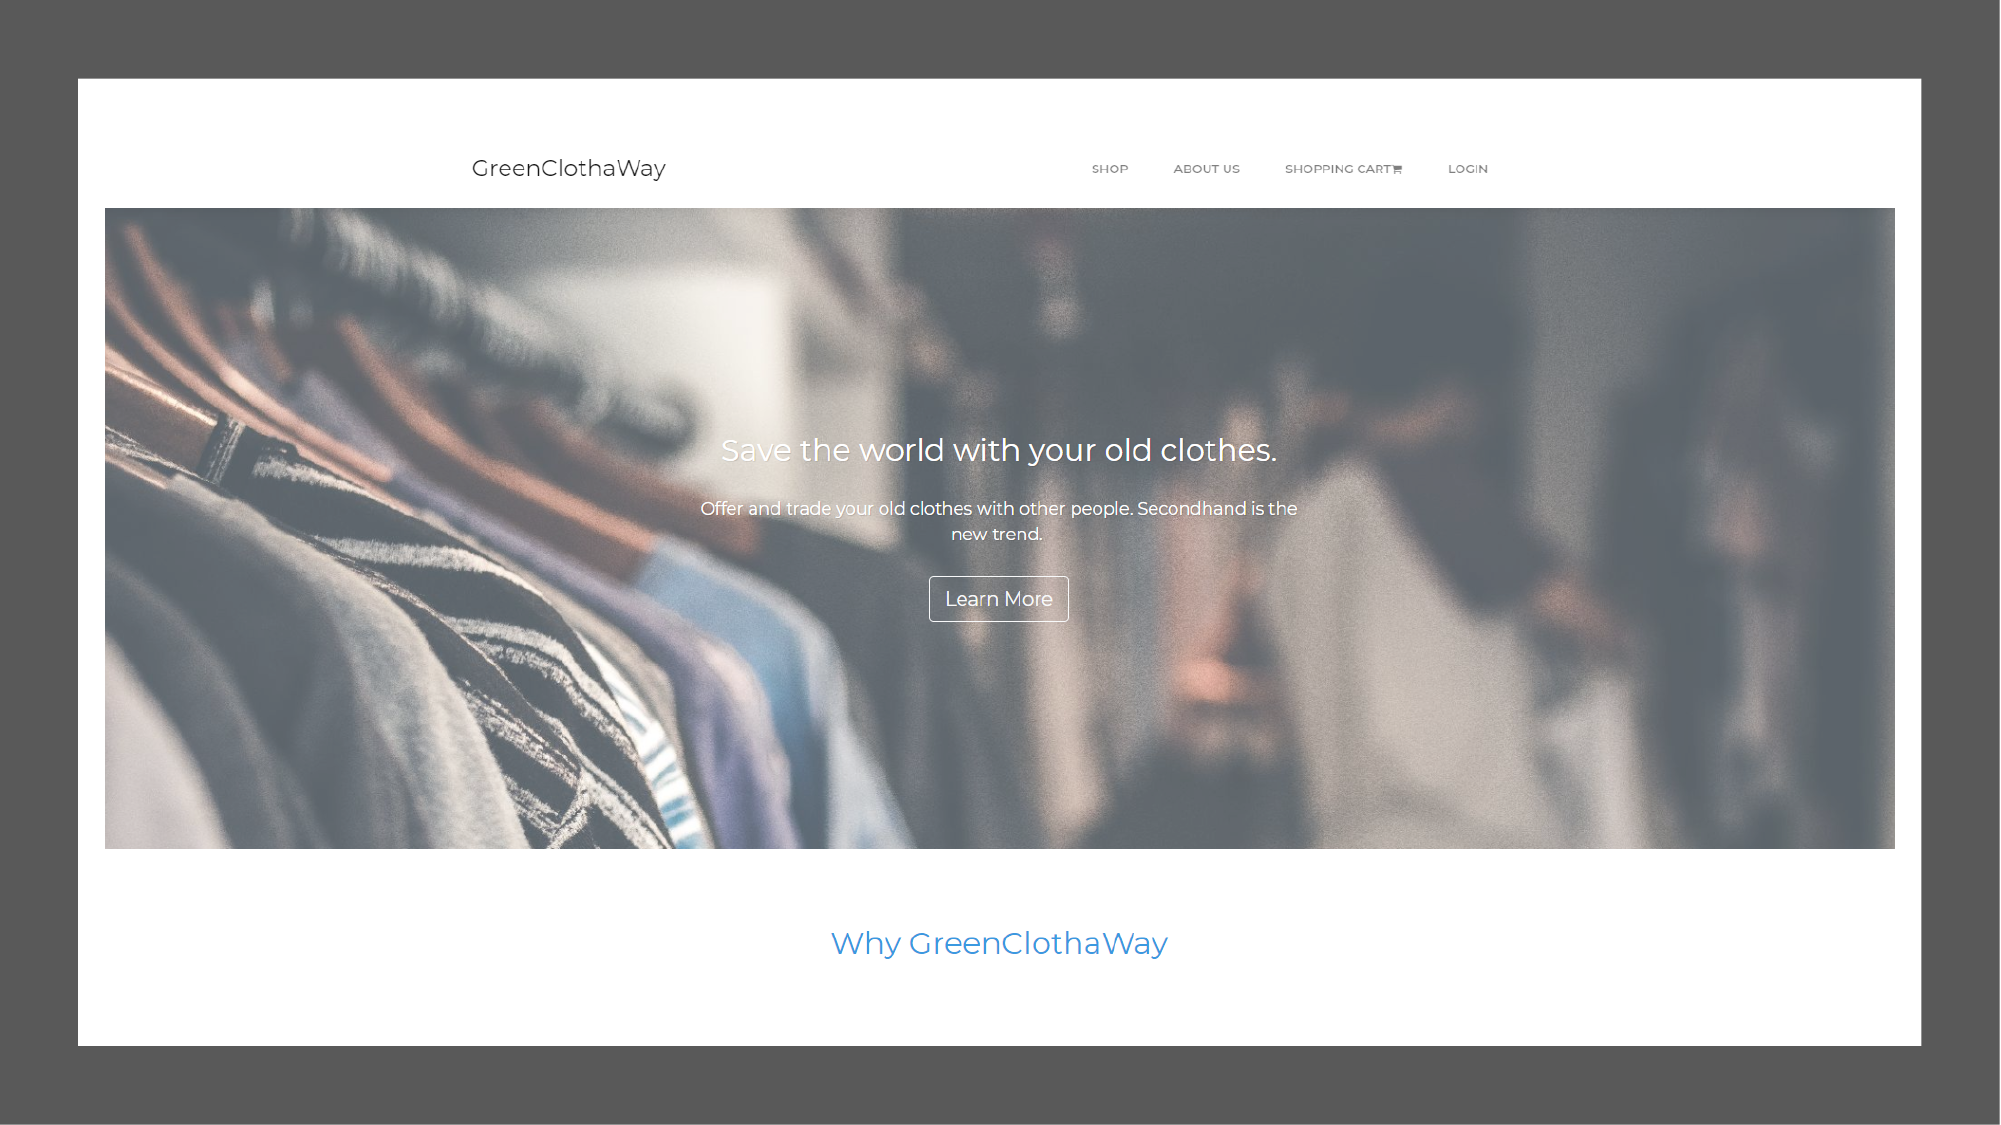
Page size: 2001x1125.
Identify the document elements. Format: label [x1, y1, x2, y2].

text_box [76, 77, 1923, 1048]
text_box [0, 0, 2000, 1125]
picture [105, 132, 1895, 992]
